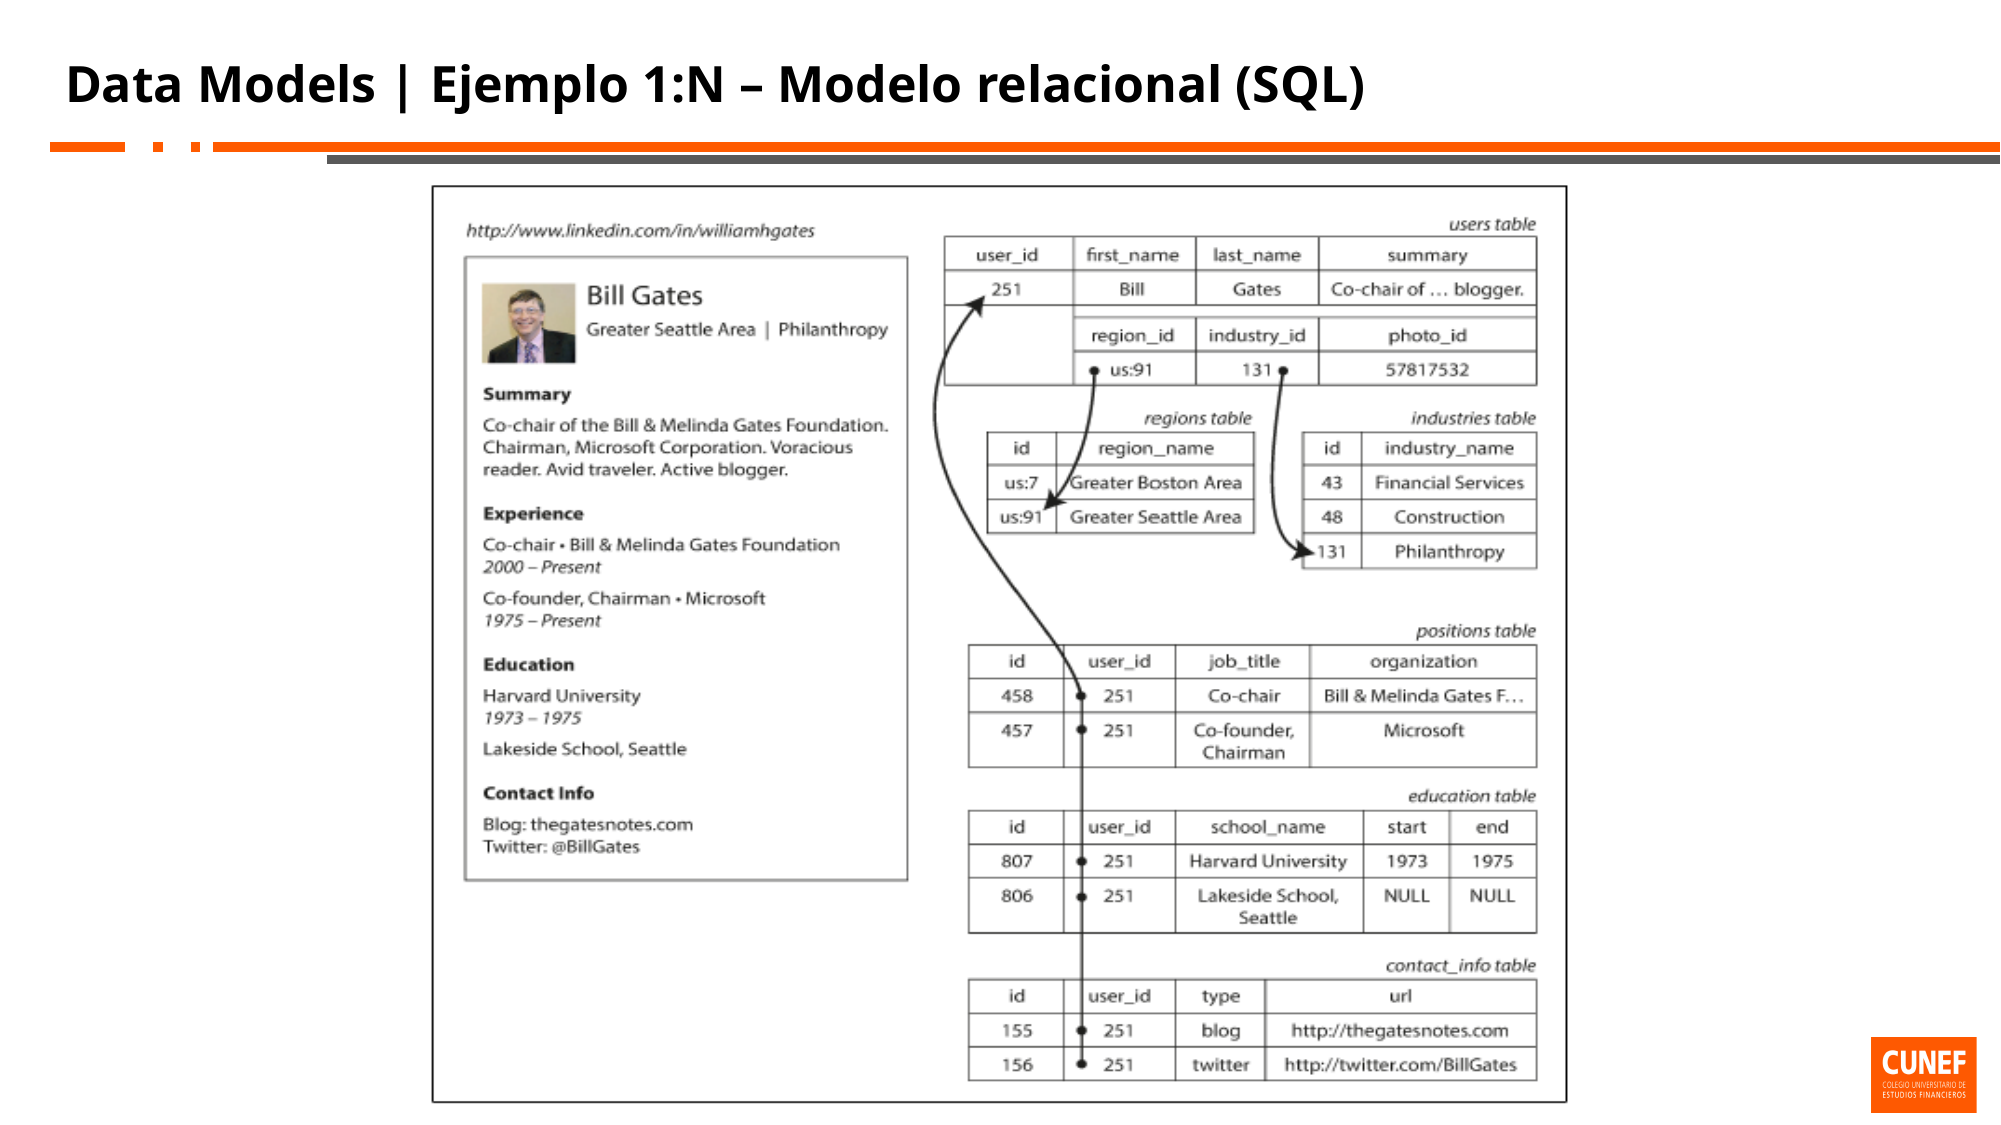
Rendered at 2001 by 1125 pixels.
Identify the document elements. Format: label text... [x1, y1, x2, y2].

picture [421, 179, 1579, 1110]
title Data Models | Ejemplo 1:N – Modelo relacional (SQL) [49, 48, 1798, 124]
picture [1871, 1037, 1977, 1113]
